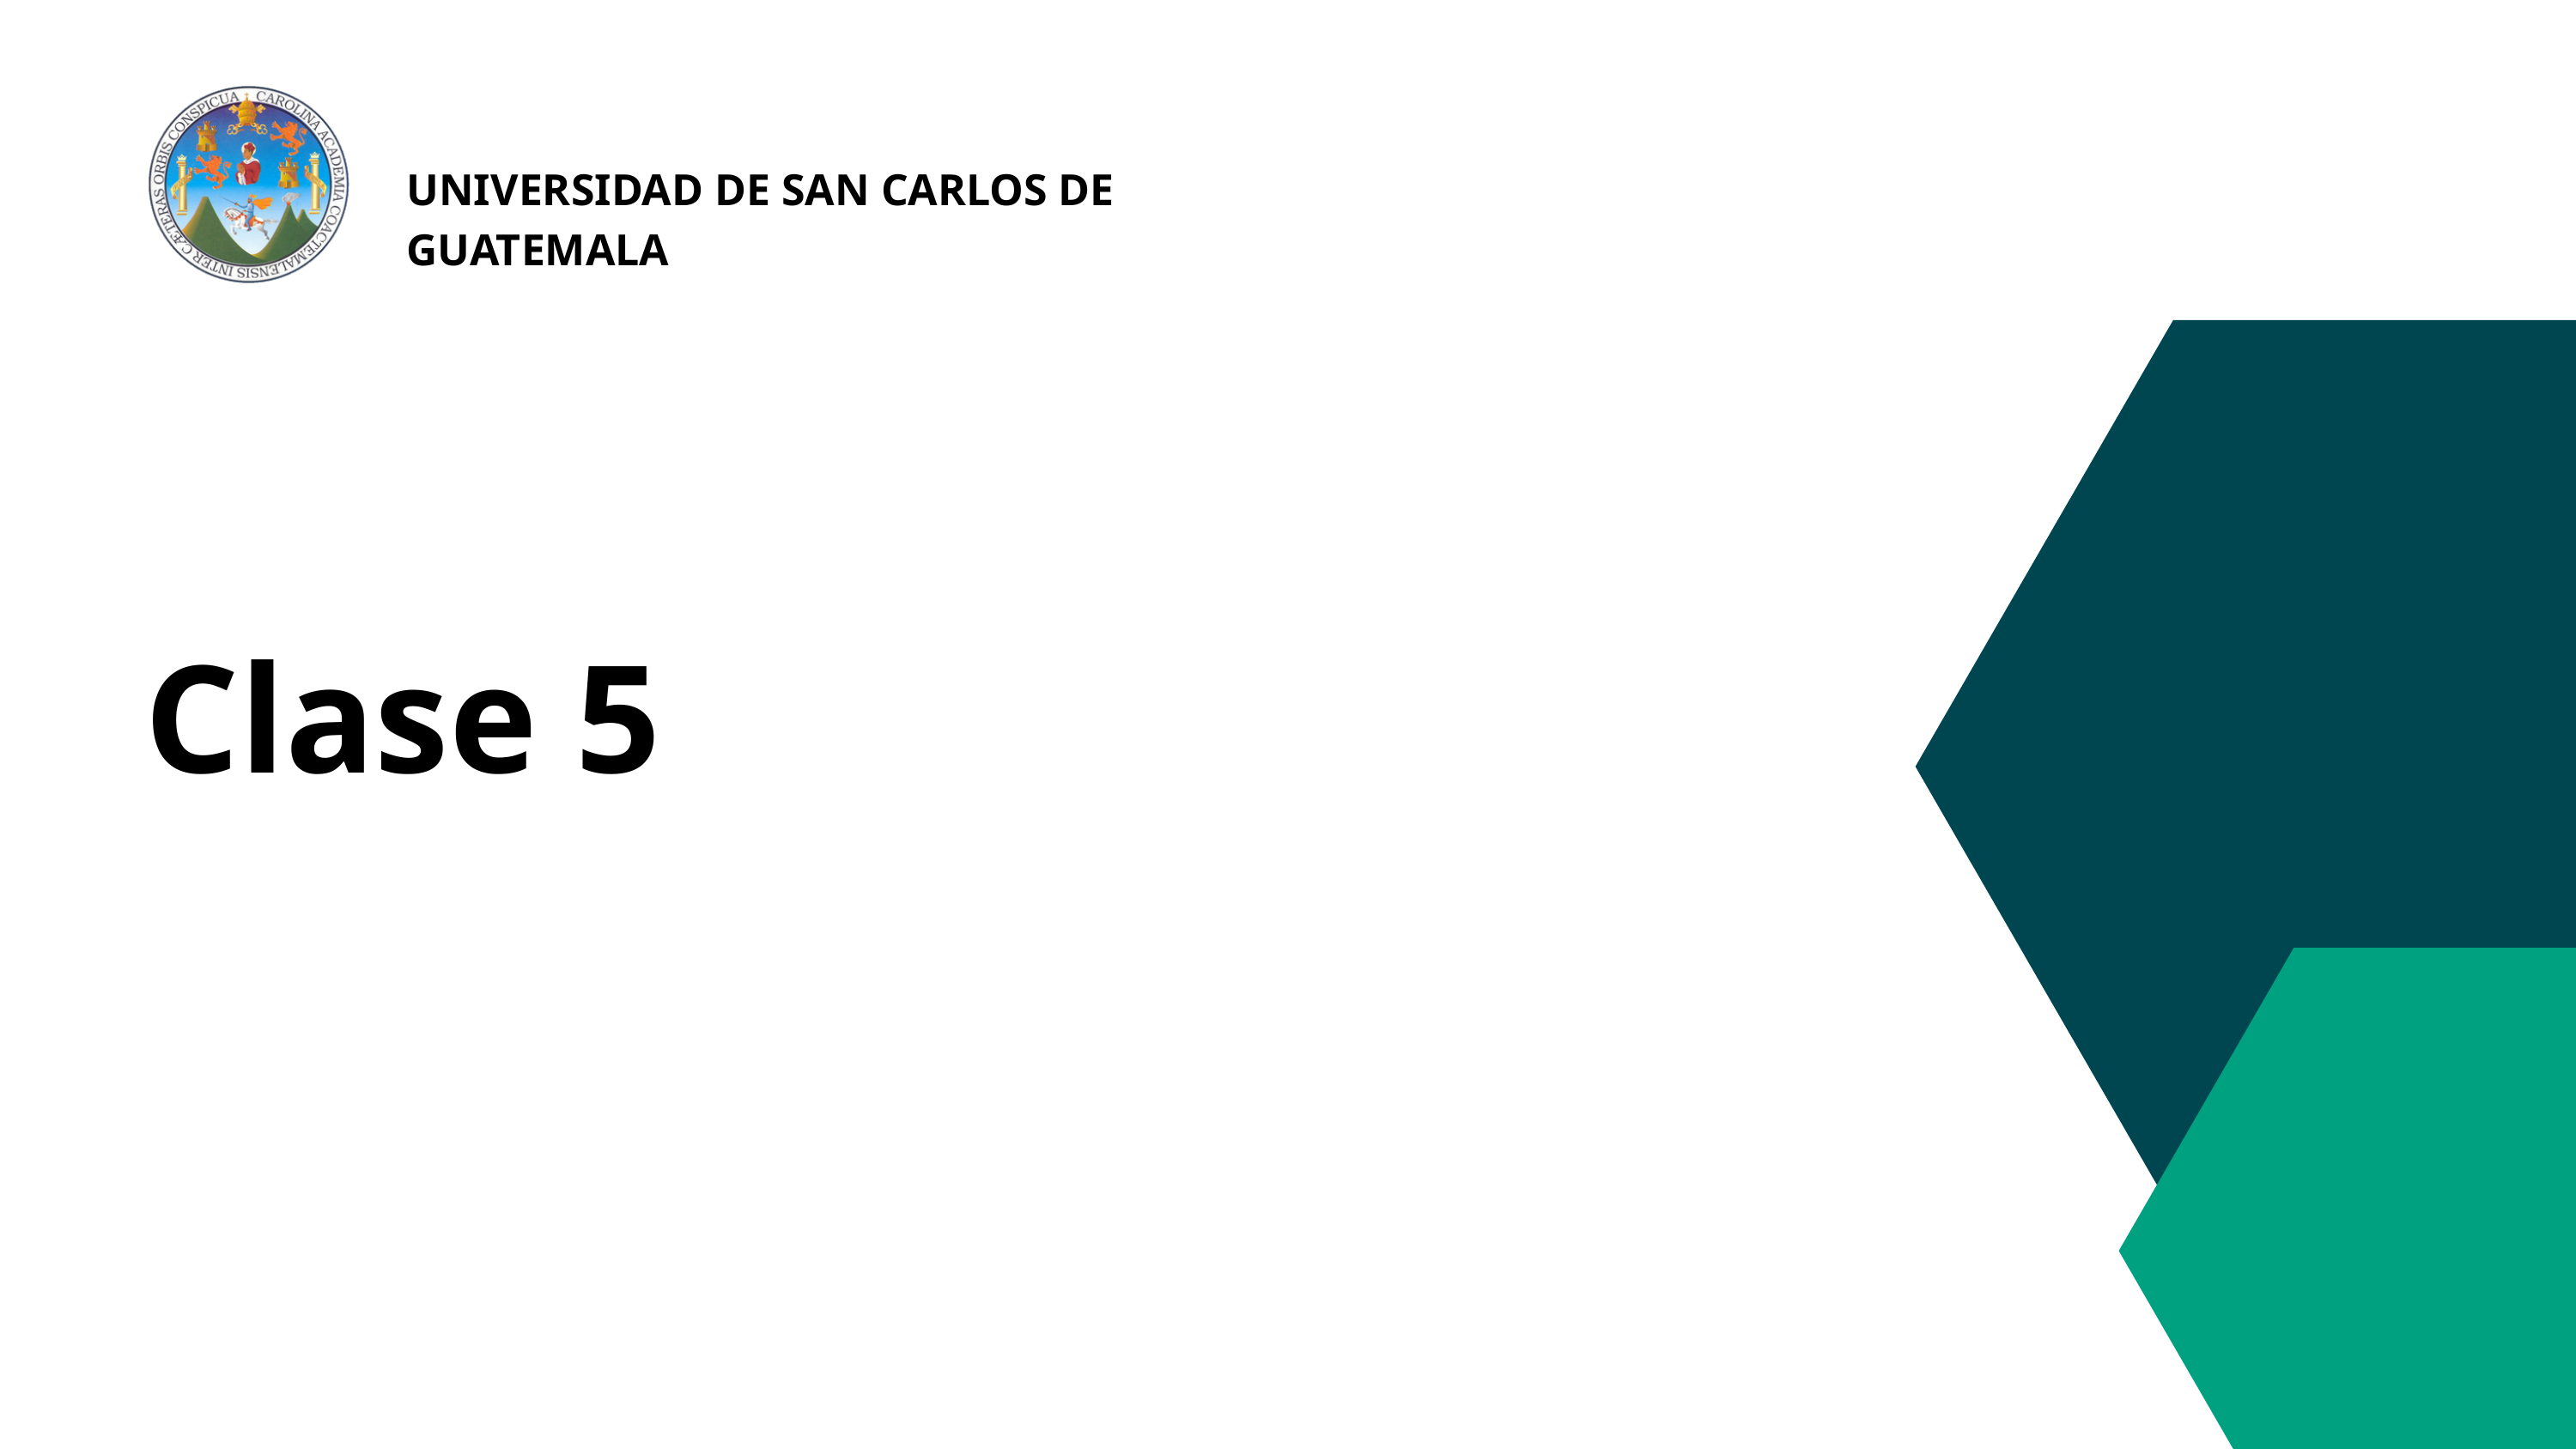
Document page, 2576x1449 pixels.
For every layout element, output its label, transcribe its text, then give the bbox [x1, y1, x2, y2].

text_box Clase 5 [144, 623, 1583, 803]
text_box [2118, 947, 2576, 1449]
text_box UNIVERSIDAD DE SAN CARLOS DE GUATEMALA [406, 154, 1316, 275]
text_box [144, 81, 355, 291]
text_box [1915, 319, 2576, 1214]
